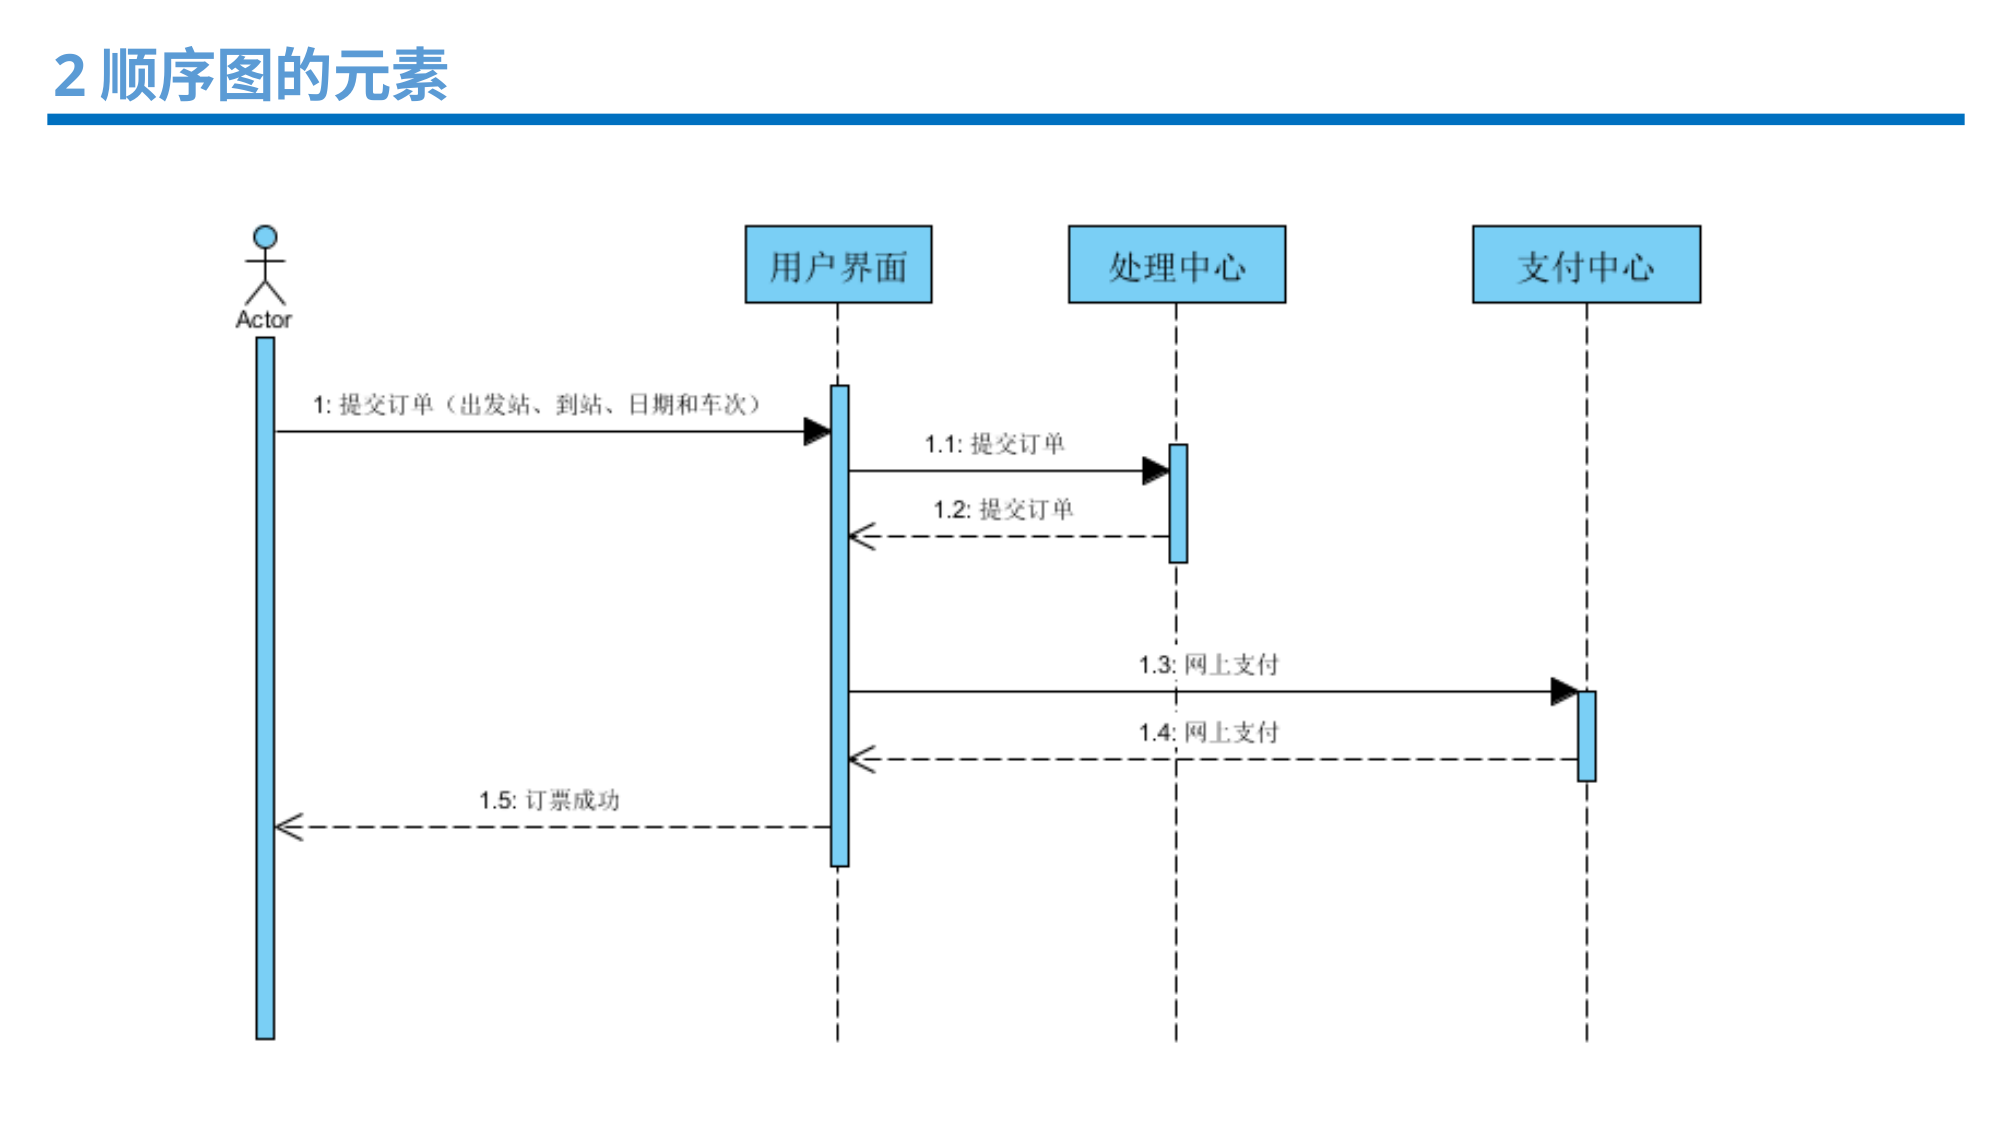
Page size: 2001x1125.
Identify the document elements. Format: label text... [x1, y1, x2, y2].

text_box 2顺序图的元素 [38, 30, 465, 116]
picture [184, 171, 1759, 1092]
